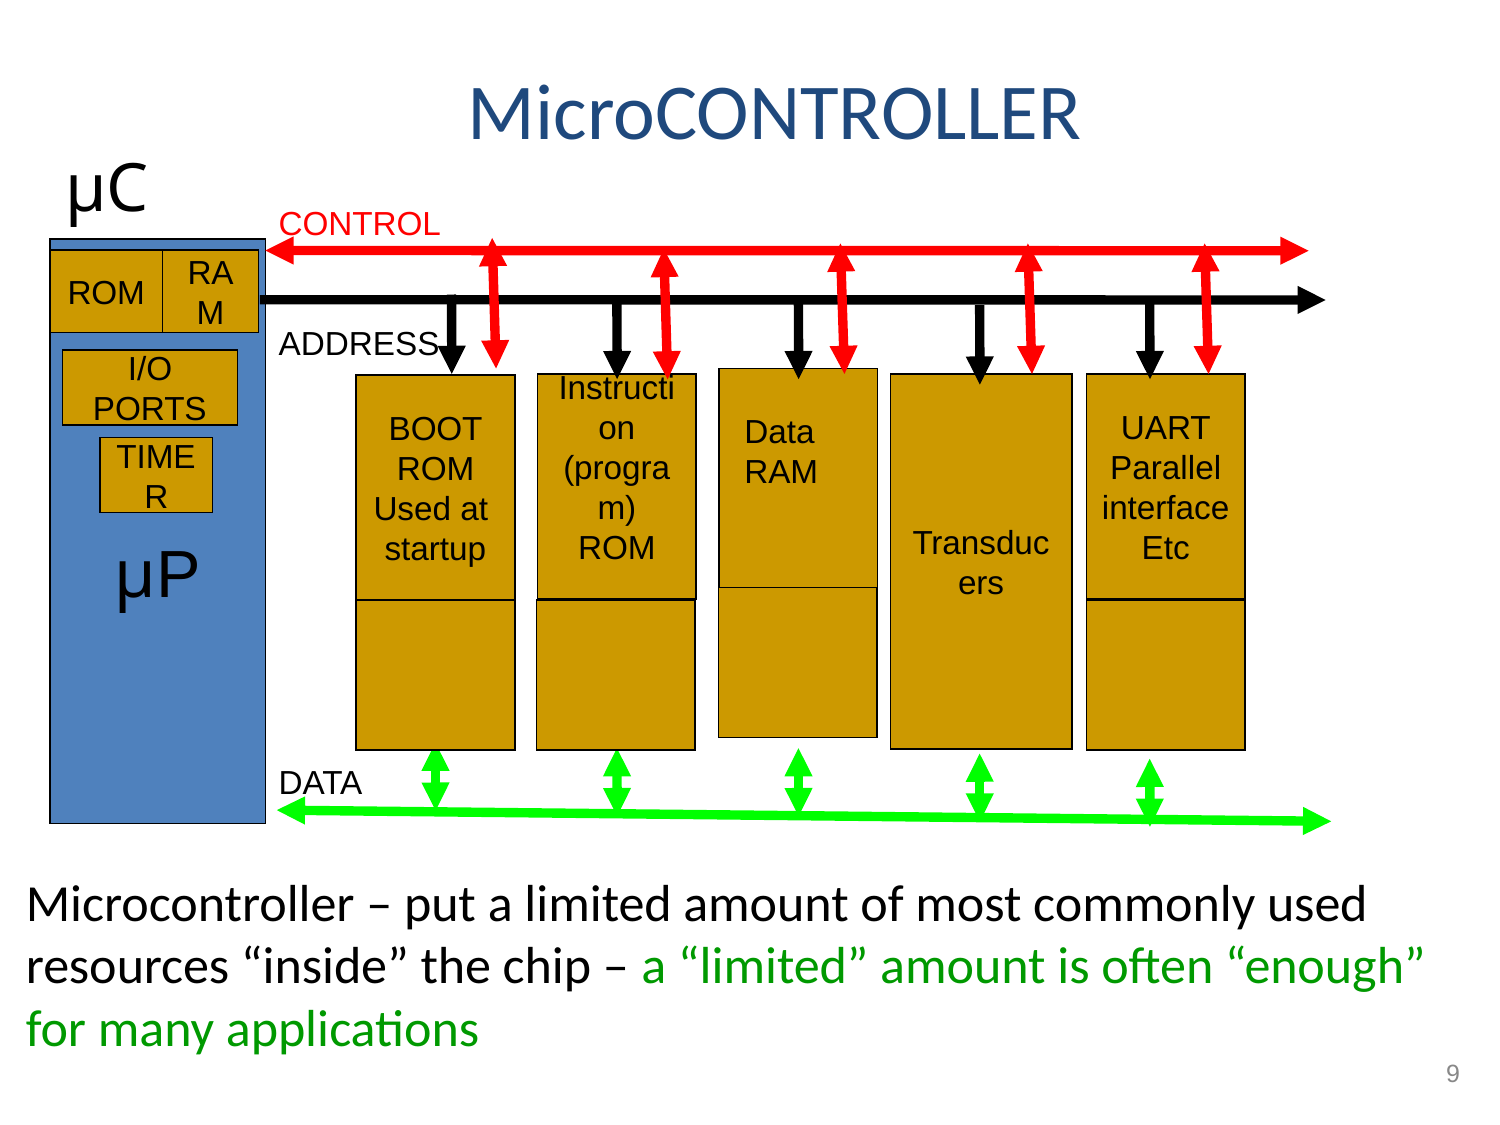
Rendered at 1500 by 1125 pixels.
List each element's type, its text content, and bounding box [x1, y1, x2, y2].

text_box UART Parallel interface Etc [1086, 373, 1246, 599]
text_box Microcontroller – put a limited amount of most commonly used resources “inside” the chip – a “limited” amount is often “enough” for many applications [12, 862, 1475, 1064]
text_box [1204, 243, 1209, 375]
text_box µP [50, 307, 265, 824]
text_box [840, 243, 845, 375]
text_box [619, 809, 796, 822]
text_box Transducers [890, 373, 1073, 749]
text_box Data RAM [730, 403, 861, 498]
text_box TIMER [99, 437, 213, 513]
text_box [536, 599, 696, 750]
text_box RAM [163, 249, 259, 333]
text_box CONTROL ADDRESS DATA [265, 195, 506, 250]
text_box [1027, 243, 1033, 375]
text_box BOOT ROM Used at startup [356, 374, 515, 599]
text_box [718, 587, 878, 738]
text_box µP [50, 239, 265, 295]
text_box µC [49, 137, 188, 233]
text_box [663, 248, 668, 380]
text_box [1154, 809, 1332, 822]
text_box CONTROL ADDRESS DATA [265, 256, 486, 298]
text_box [276, 809, 614, 822]
text_box I/O PORTS [62, 349, 238, 425]
text_box [1086, 599, 1246, 750]
text_box MicroCONTROLLER [24, 53, 1500, 163]
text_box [984, 809, 1144, 822]
text_box [356, 599, 515, 750]
slide_number 9 [1125, 1042, 1475, 1103]
text_box Instruction (program) ROM [537, 373, 697, 599]
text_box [800, 809, 975, 822]
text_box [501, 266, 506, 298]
text_box ROM [50, 249, 163, 333]
text_box CONTROL ADDRESS DATA [265, 309, 506, 849]
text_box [491, 237, 497, 369]
text_box [718, 368, 878, 587]
